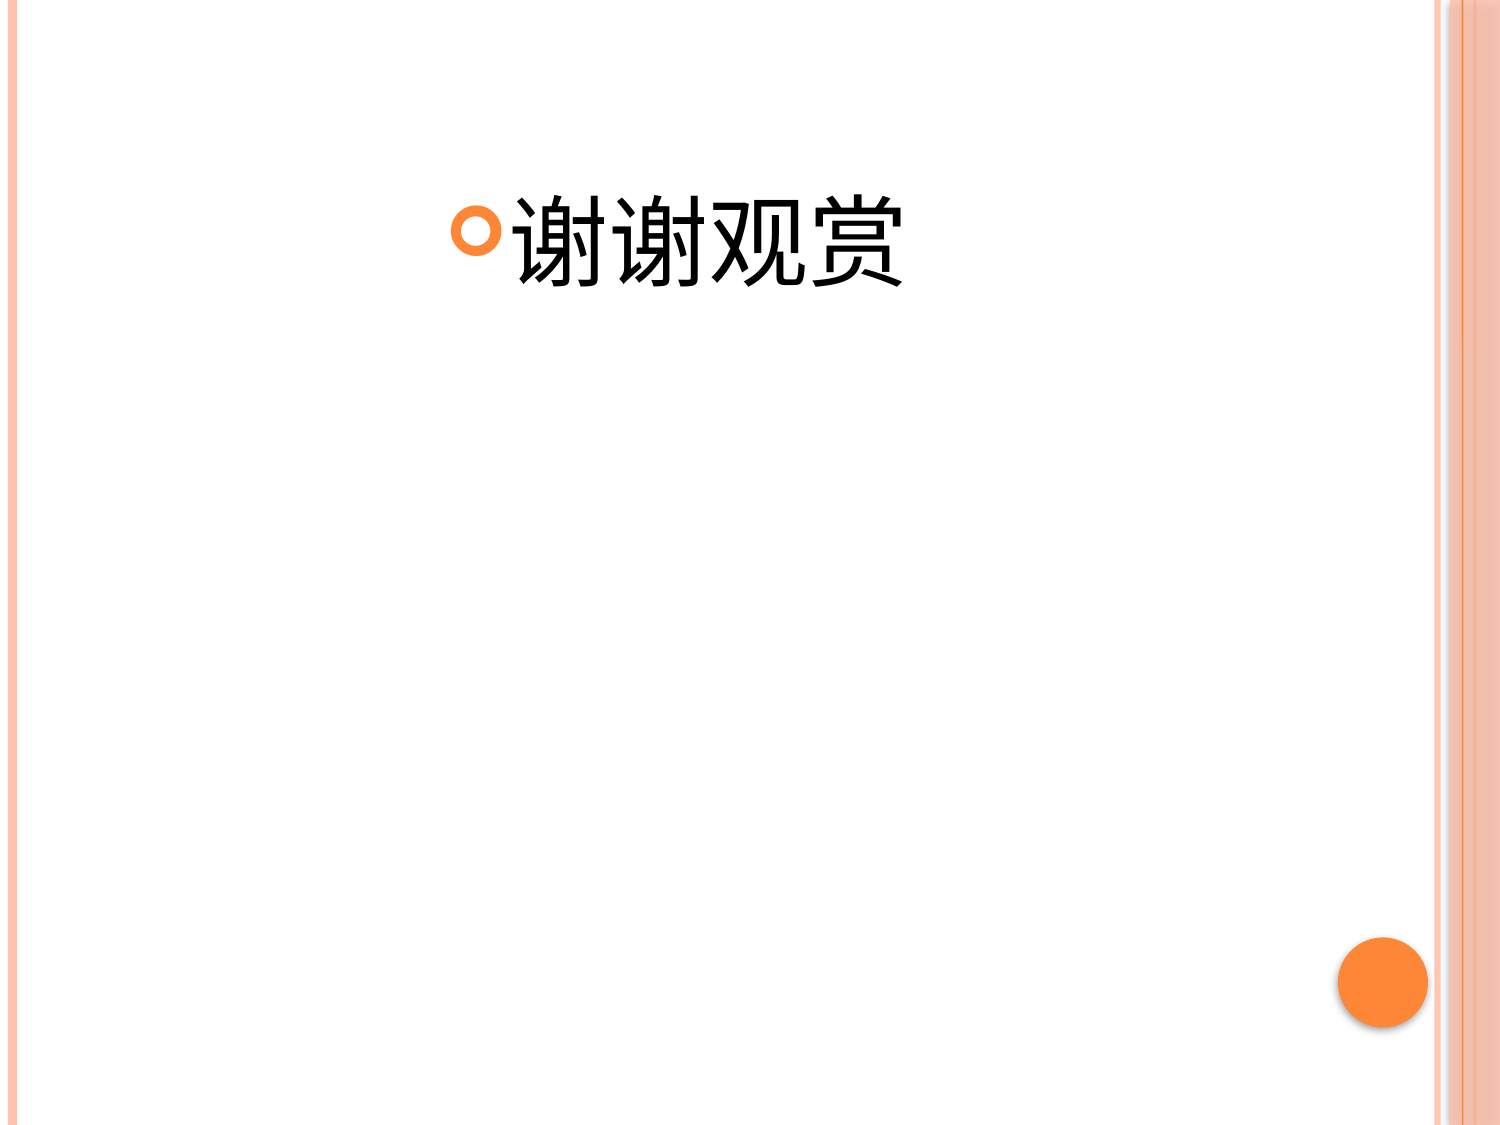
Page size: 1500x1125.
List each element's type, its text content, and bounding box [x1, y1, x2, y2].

list 谢谢观赏 [431, 172, 1140, 681]
